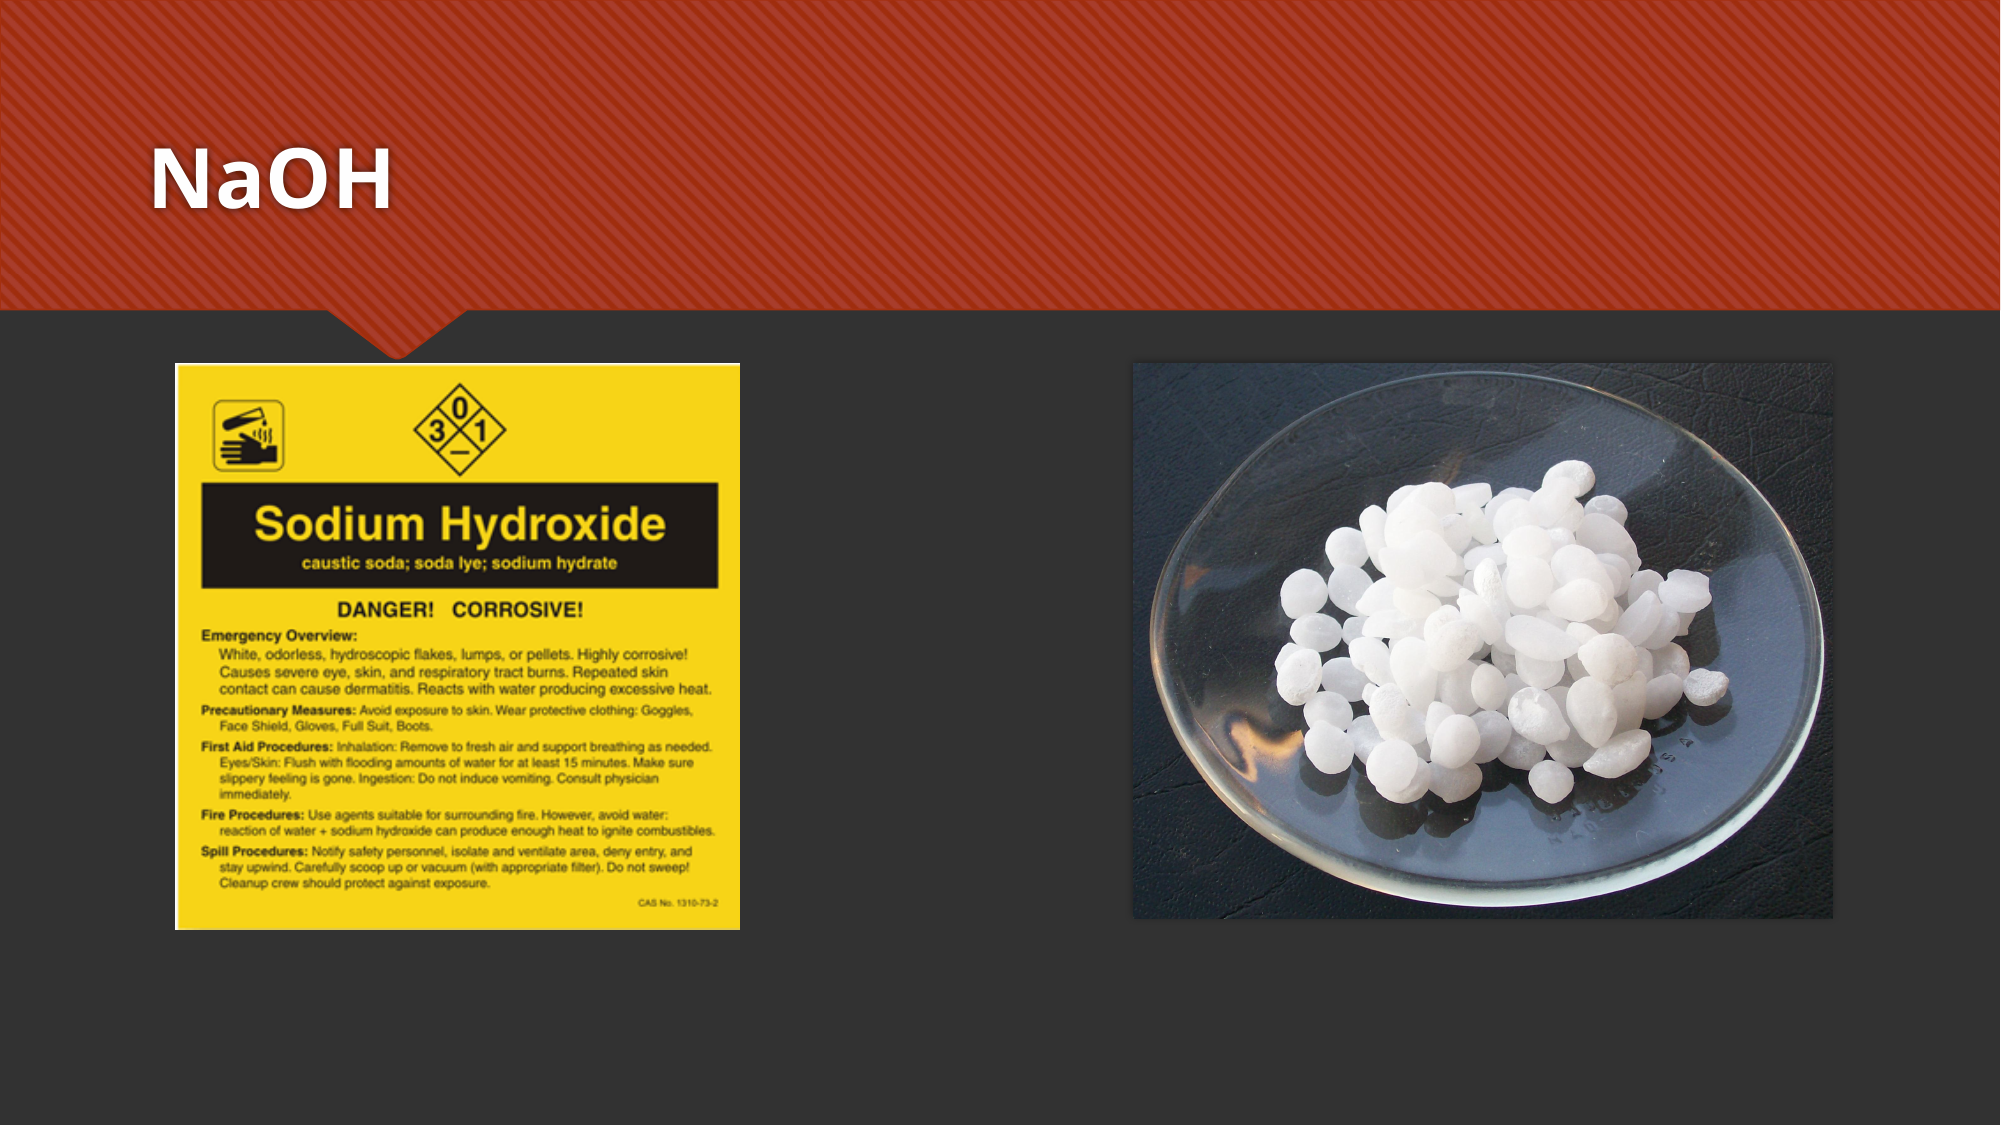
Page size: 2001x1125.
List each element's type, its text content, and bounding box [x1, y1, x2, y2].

picture [175, 362, 741, 930]
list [1133, 362, 1834, 919]
title NaOH [132, 73, 1868, 233]
